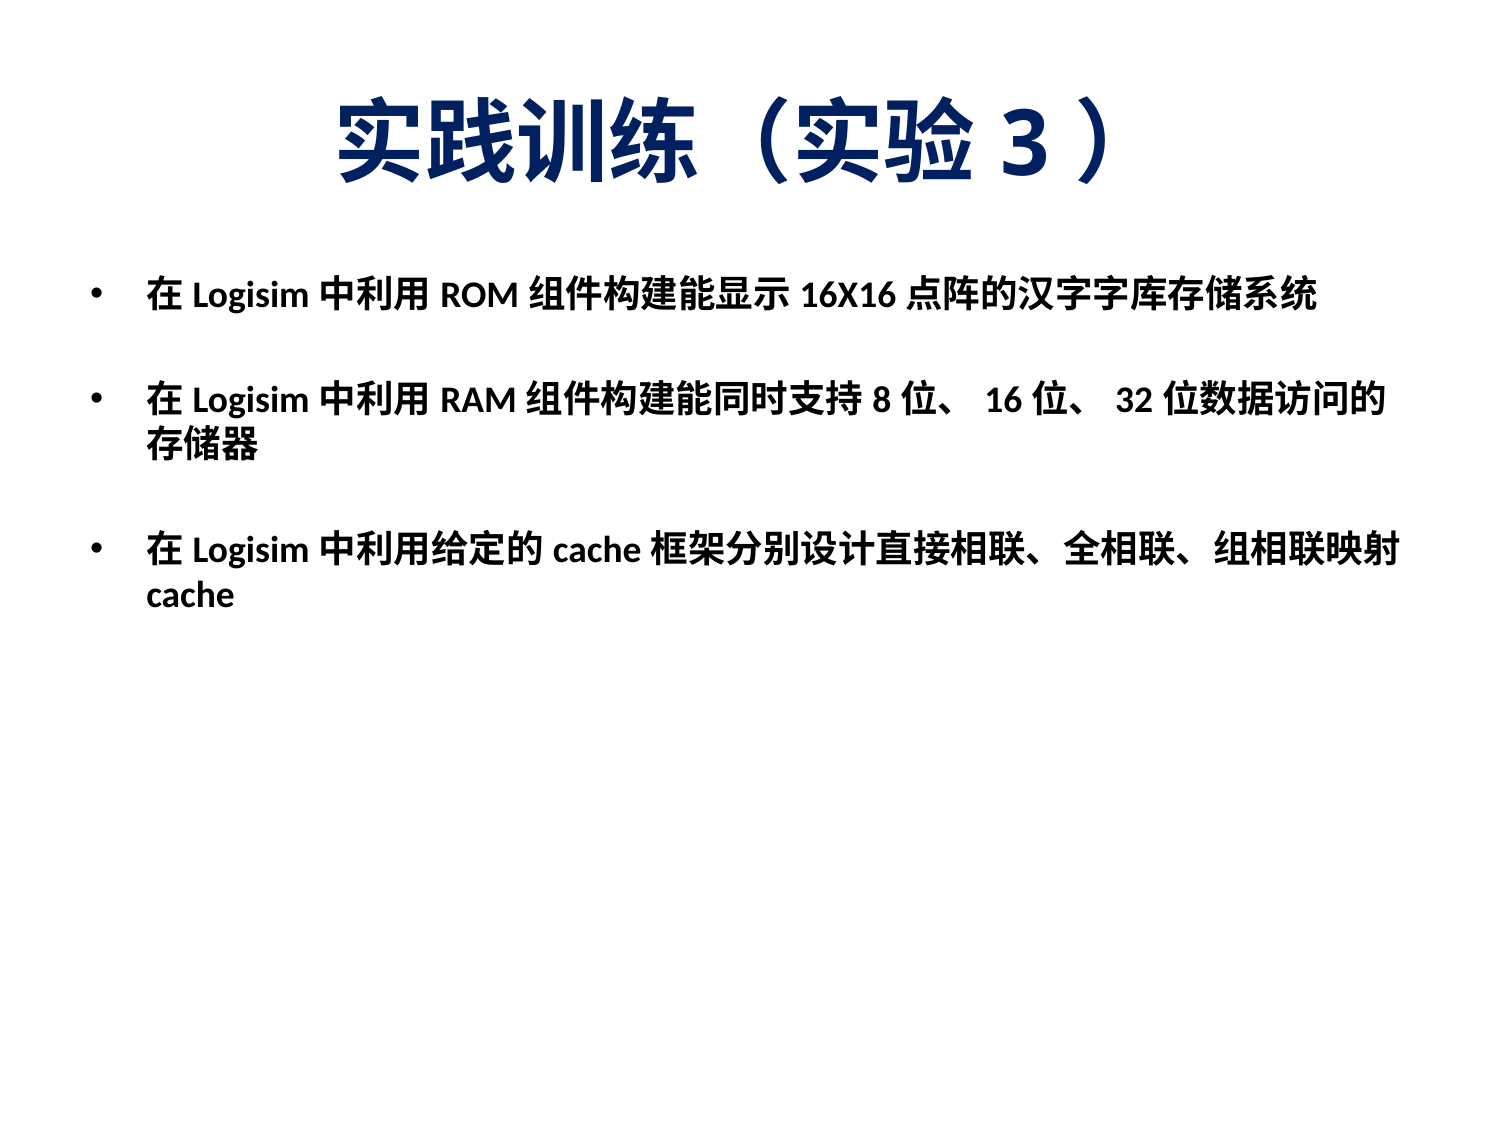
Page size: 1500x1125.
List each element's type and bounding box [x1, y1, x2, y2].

list [75, 262, 1425, 1005]
title [75, 45, 1425, 233]
